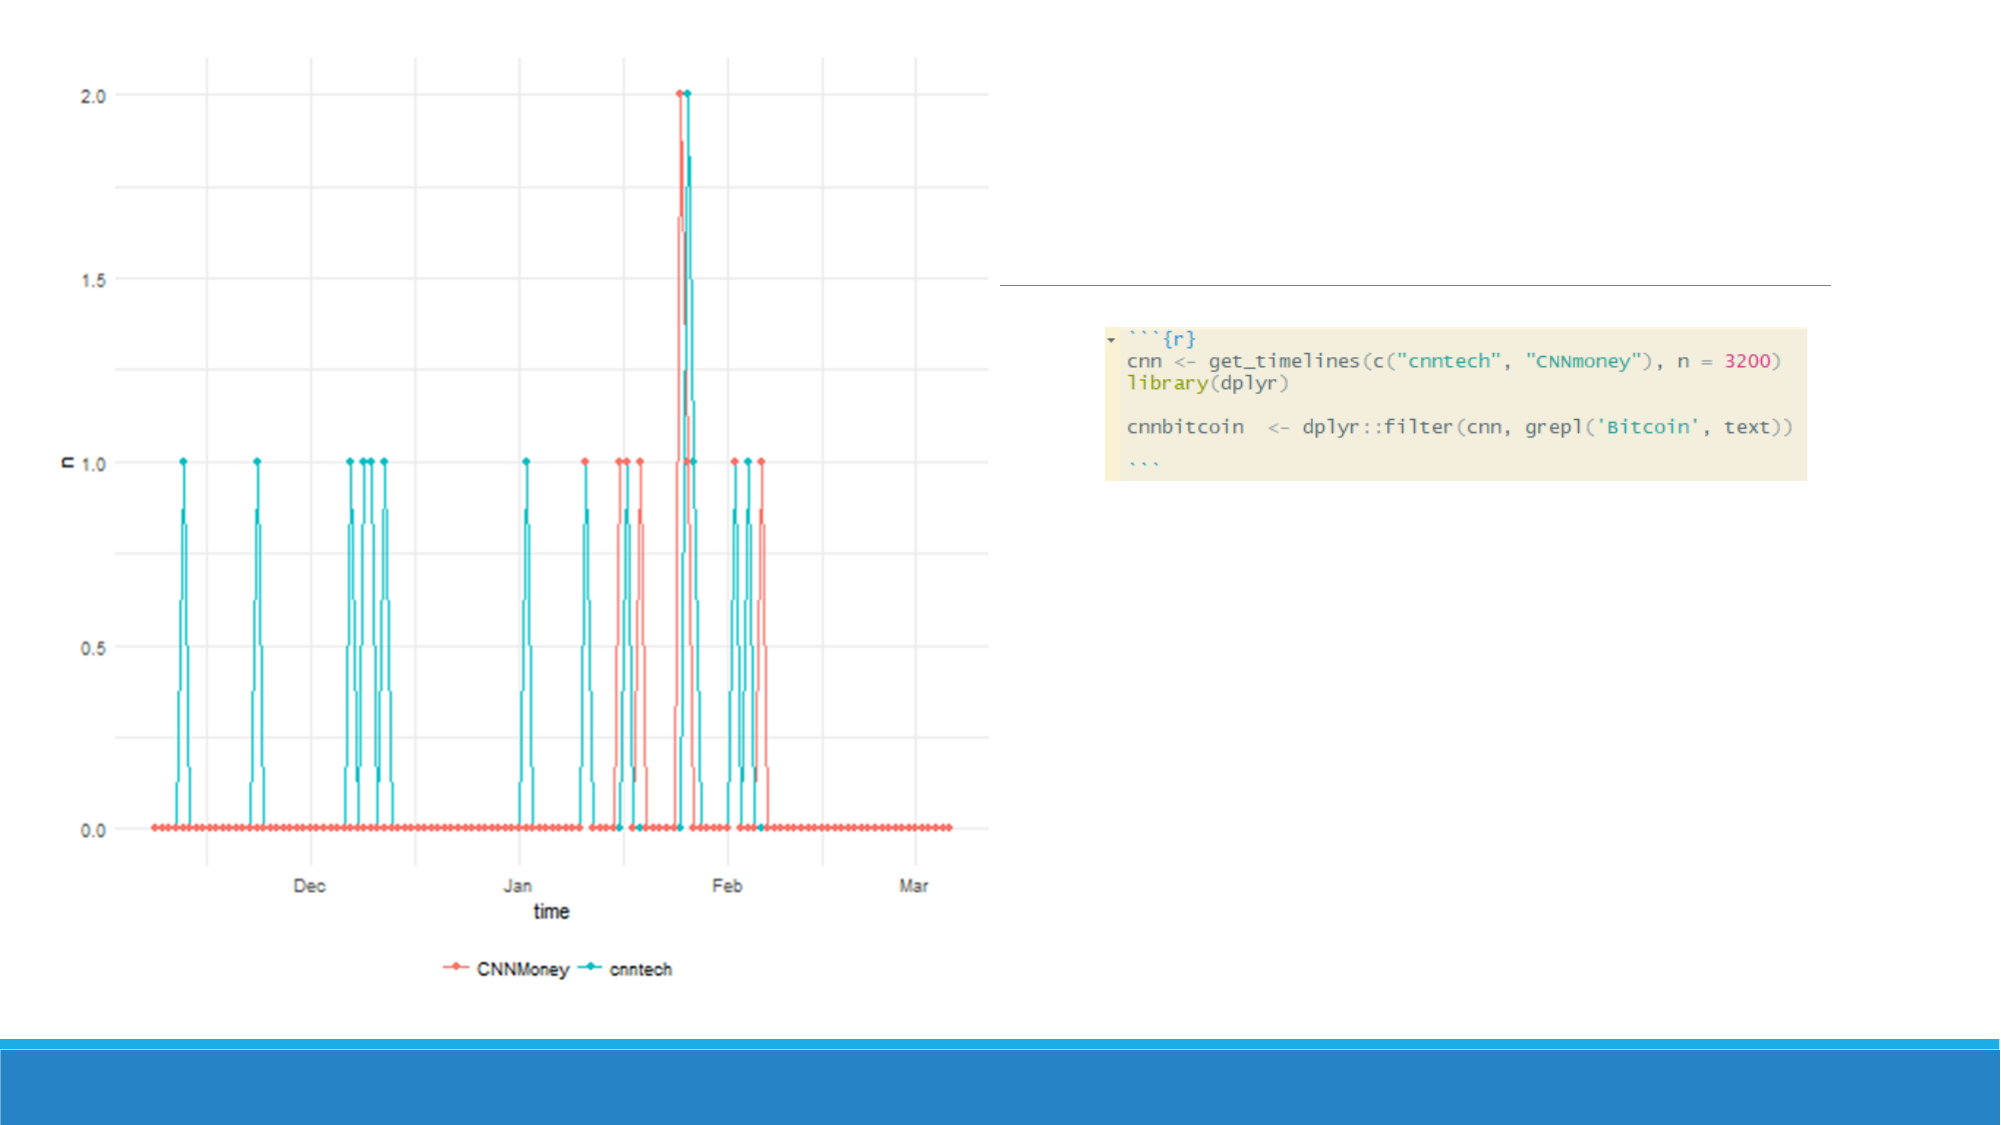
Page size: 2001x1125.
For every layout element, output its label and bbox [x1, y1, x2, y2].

picture [1104, 327, 1808, 482]
picture [45, 48, 1001, 1005]
